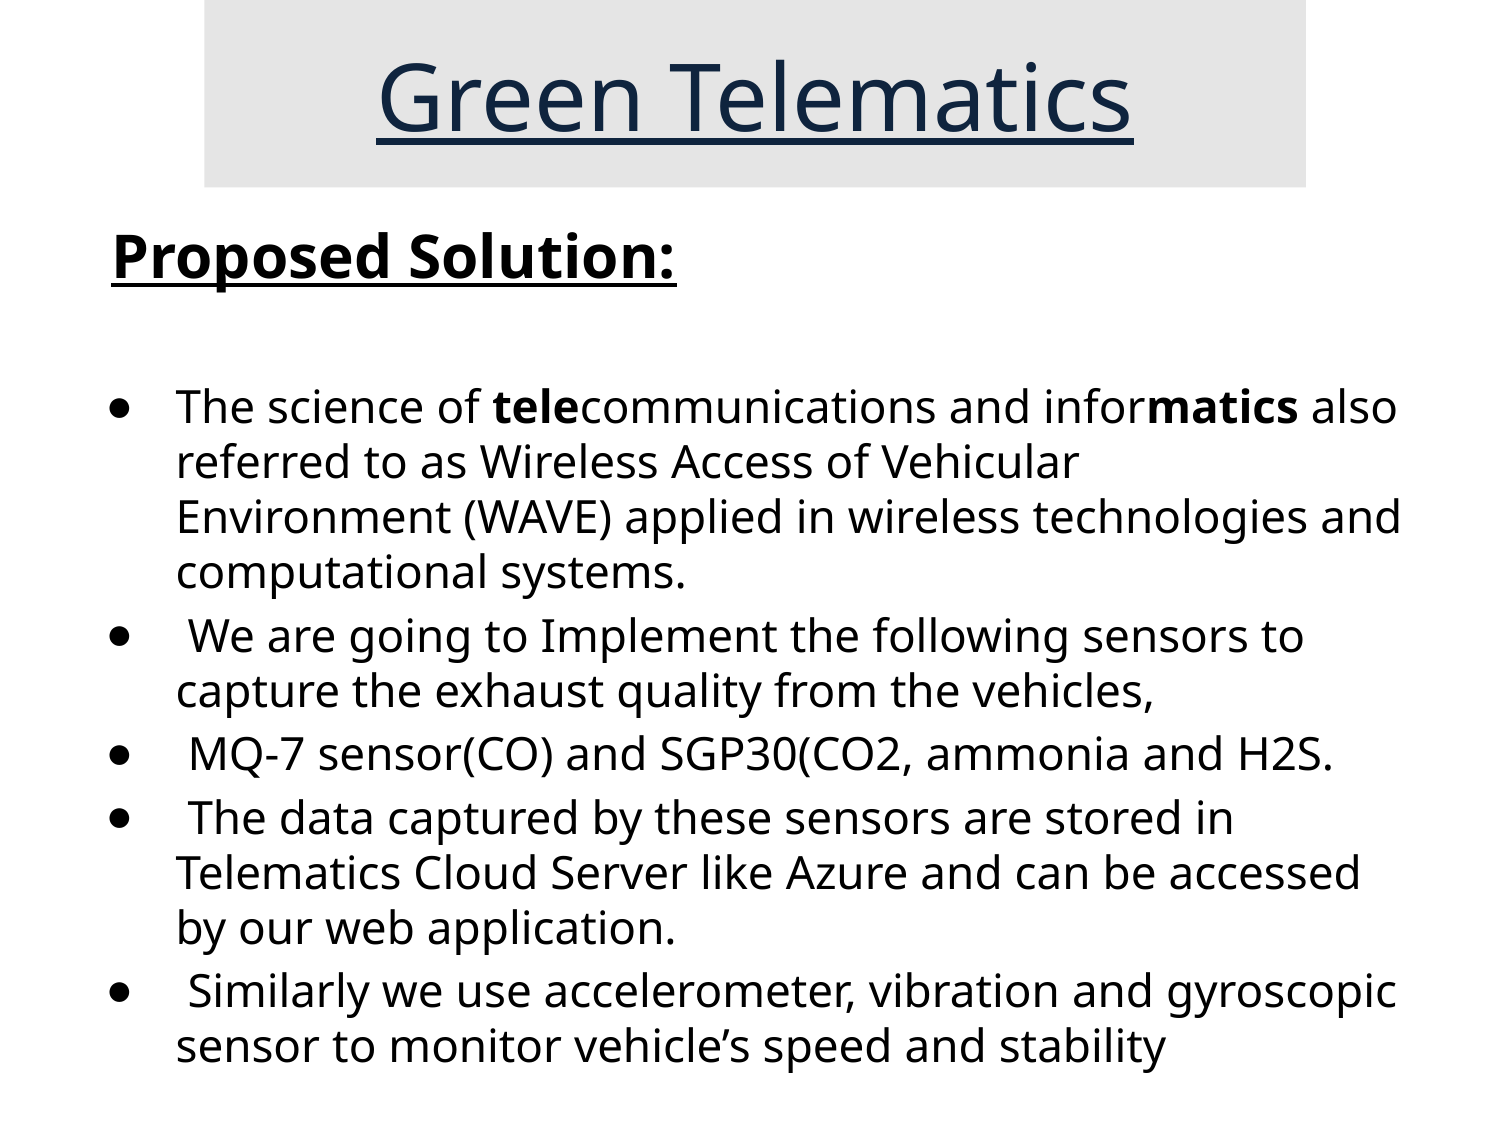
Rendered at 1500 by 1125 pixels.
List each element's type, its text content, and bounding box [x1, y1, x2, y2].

list Proposed Solution: The science of telecommunications and informatics also referred to as Wireless Access of Vehicular Environment (WAVE) applied in wireless technologies and computational systems. We are going to Implement the following sensors to capture the exhaust quality from the vehicles, MQ-7 sensor(CO) and SGP30(CO2, ammonia and H2S. The data captured by these sensors are stored in Telematics Cloud Server like Azure and can be accessed by our web application. Similarly we use accelerometer, vibration and gyroscopic sensor to monitor vehicle’s speed and stability [75, 210, 1425, 1090]
title Green Telematics [204, 0, 1306, 188]
